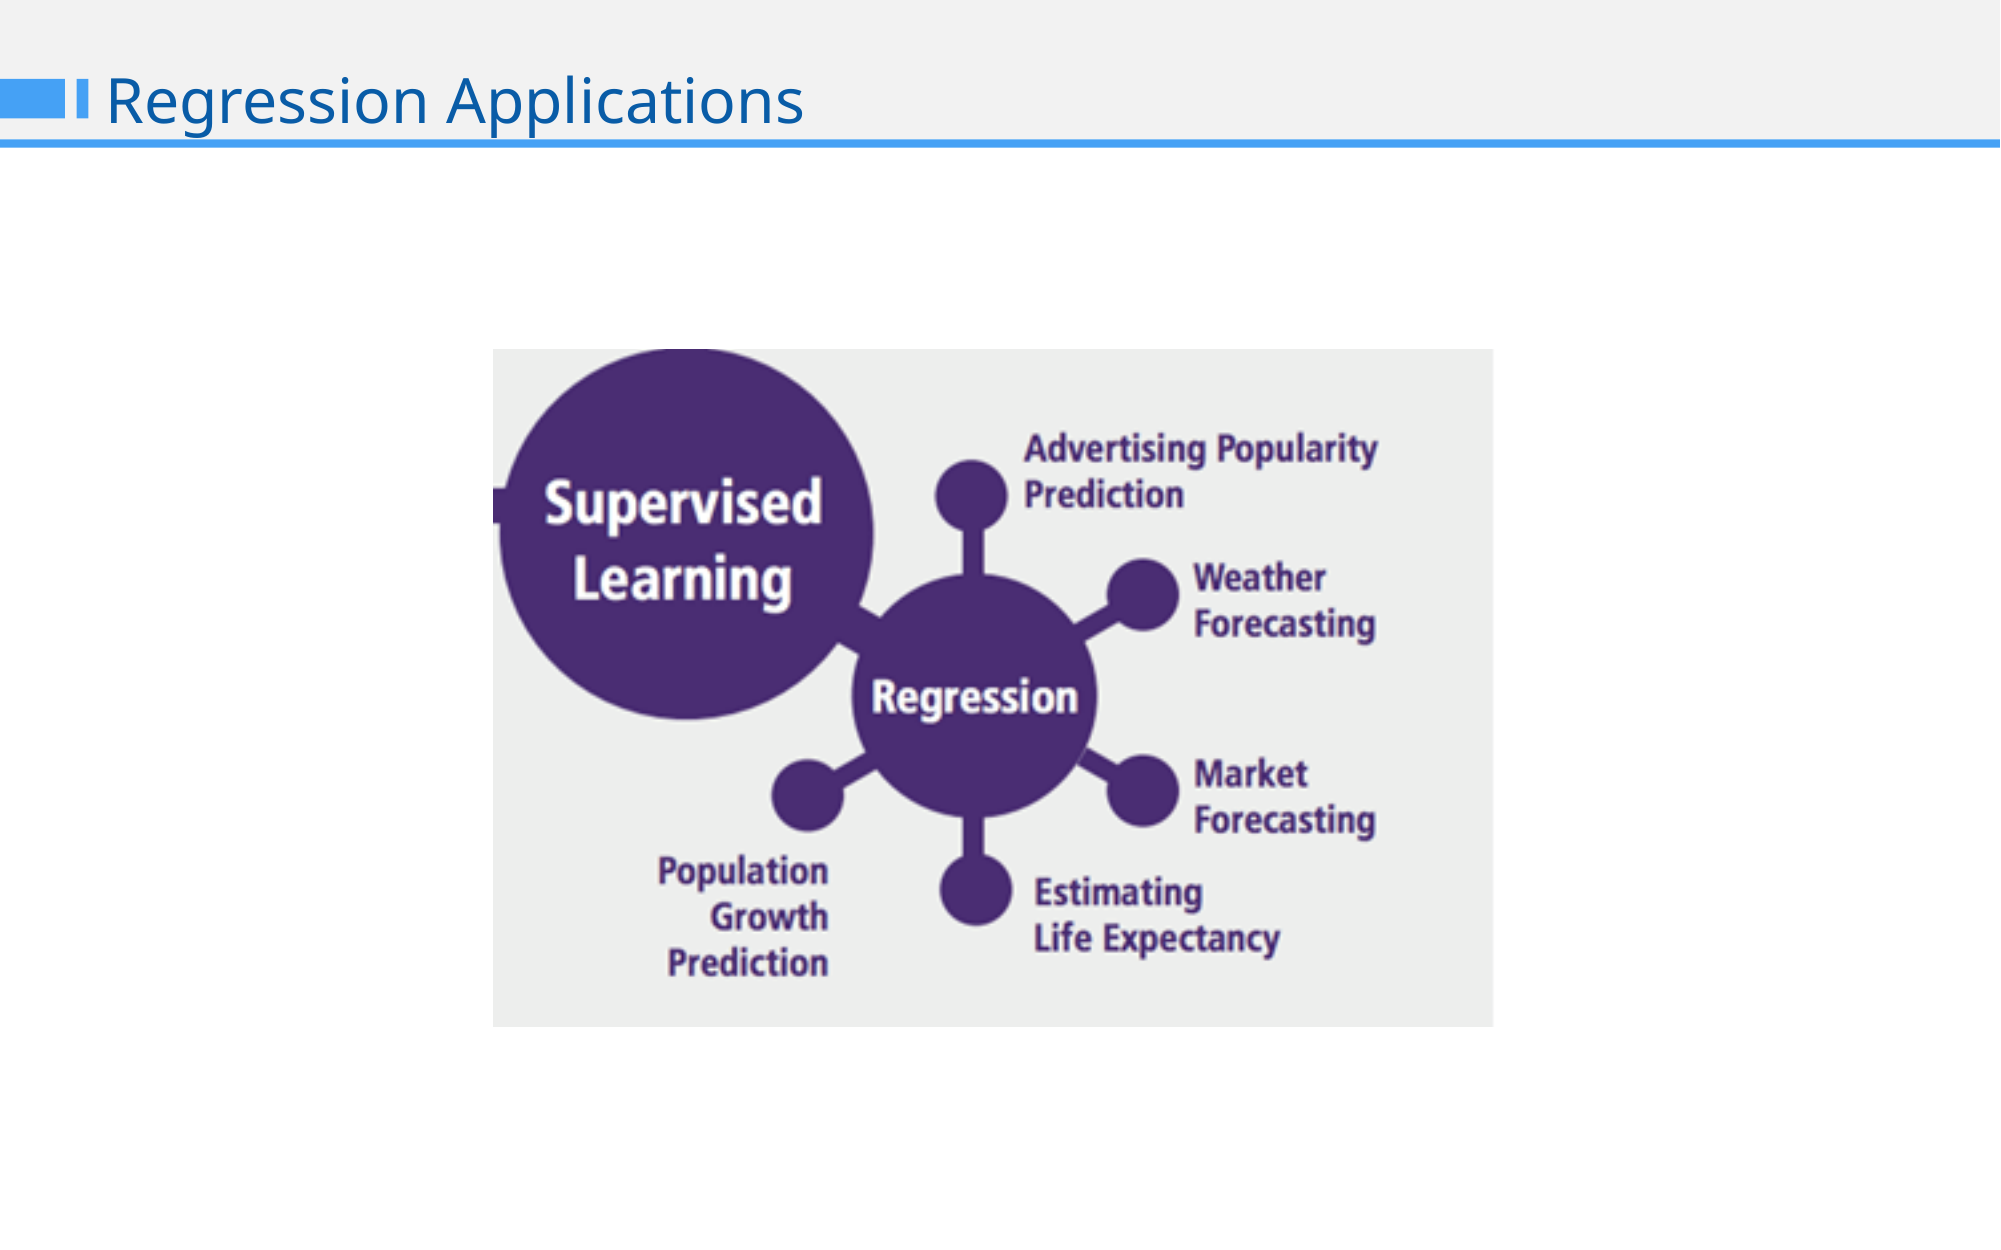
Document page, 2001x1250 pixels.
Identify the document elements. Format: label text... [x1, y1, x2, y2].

text_box [0, 138, 2000, 149]
text_box [0, 0, 2000, 138]
text_box [76, 78, 89, 119]
picture [492, 349, 1507, 1027]
text_box [0, 78, 66, 119]
text_box Regression Applications [90, 54, 1059, 144]
